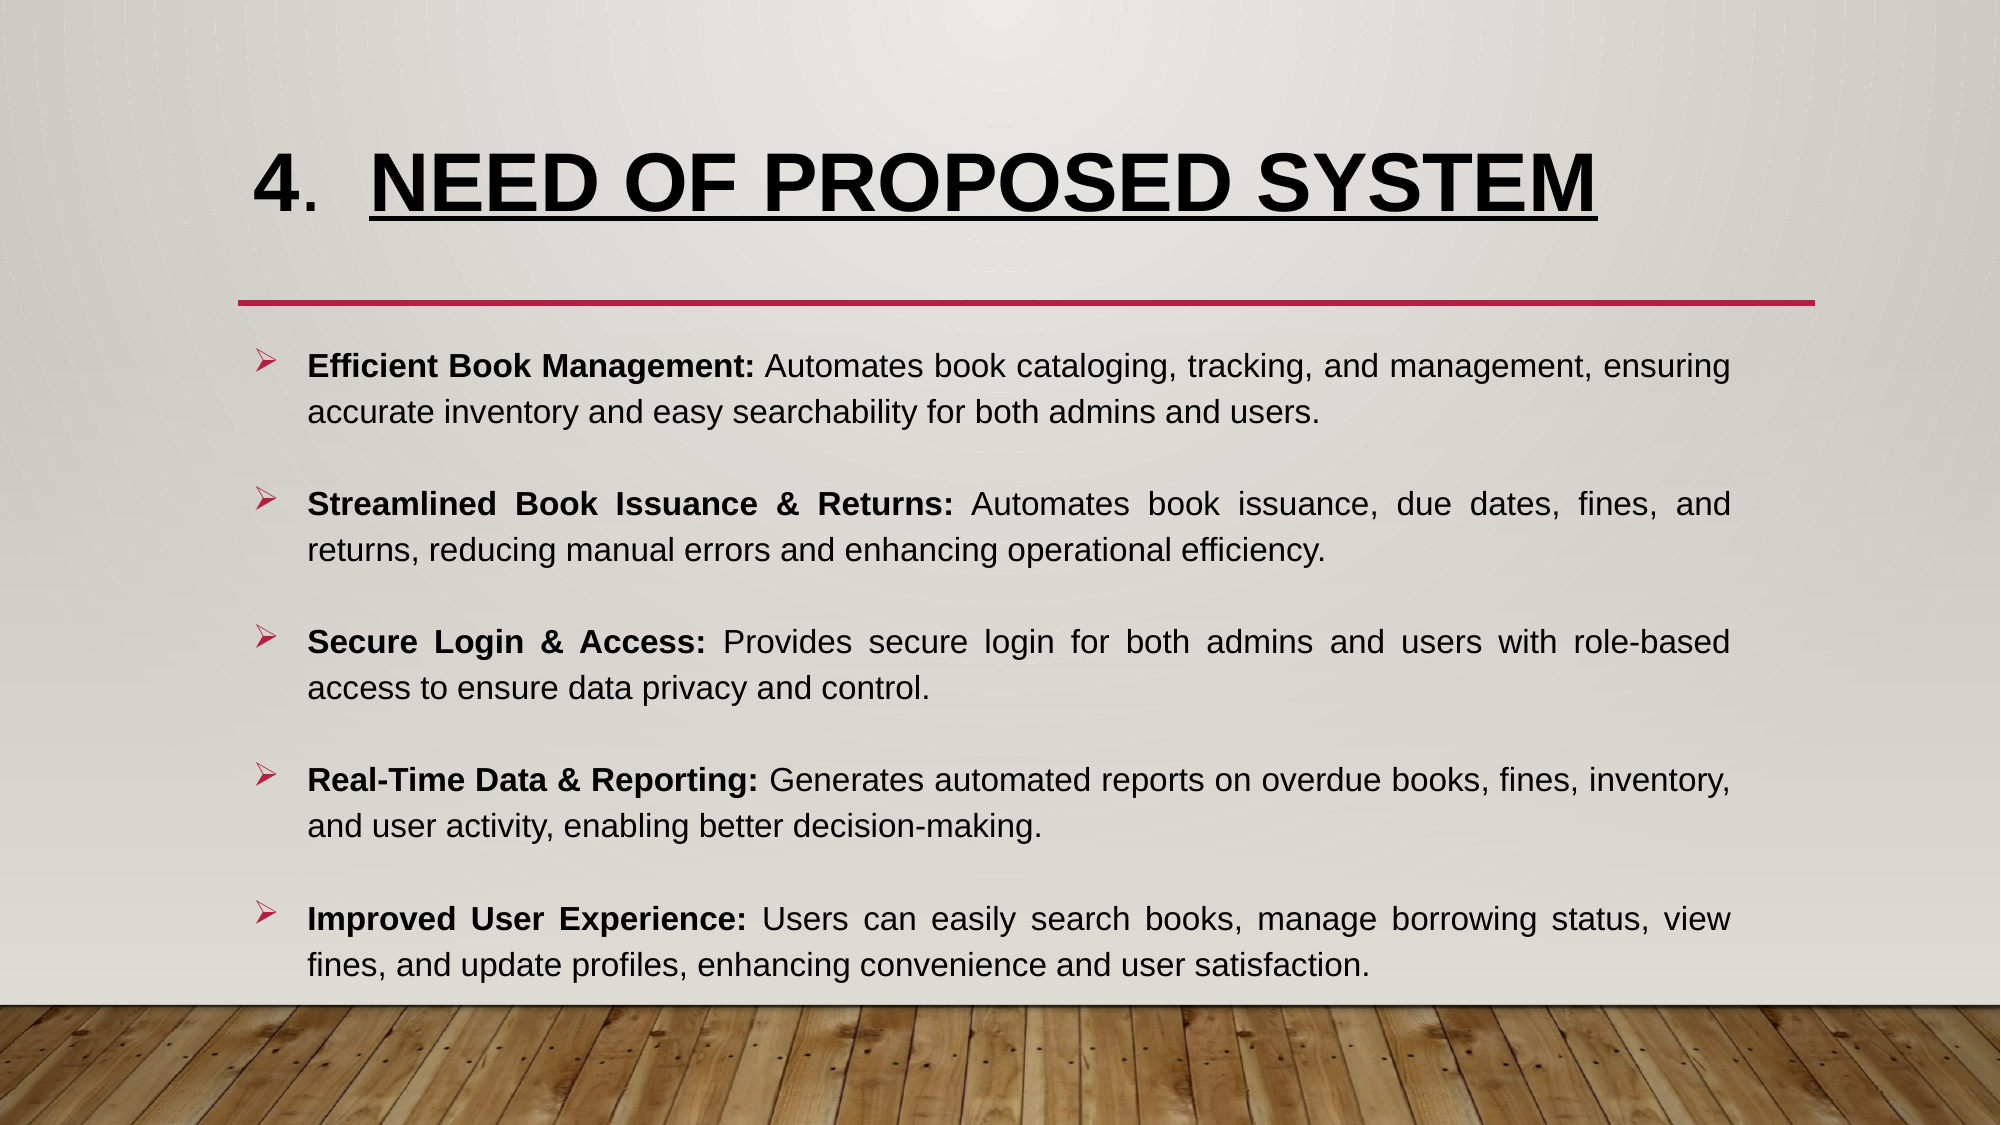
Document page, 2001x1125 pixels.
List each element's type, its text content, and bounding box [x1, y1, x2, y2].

list Efficient Book Management: Automates book cataloging, tracking, and management, ensuring accurate inventory and easy searchability for both admins and users. Streamlined Book Issuance & Returns: Automates book issuance, due dates, fines, and returns, reducing manual errors and enhancing operational efficiency. Secure Login & Access: Provides secure login for both admins and users with role-based access to ensure data privacy and control. Real-Time Data & Reporting: Generates automated reports on overdue books, fines, inventory, and user activity, enabling better decision-making. Improved User Experience: Users can easily search books, manage borrowing status, view fines, and update profiles, enhancing convenience and user satisfaction. [238, 330, 1814, 993]
picture [0, 1005, 2000, 1125]
title 4. NEED OF PROPOSED SYSTEM [238, 131, 1814, 305]
